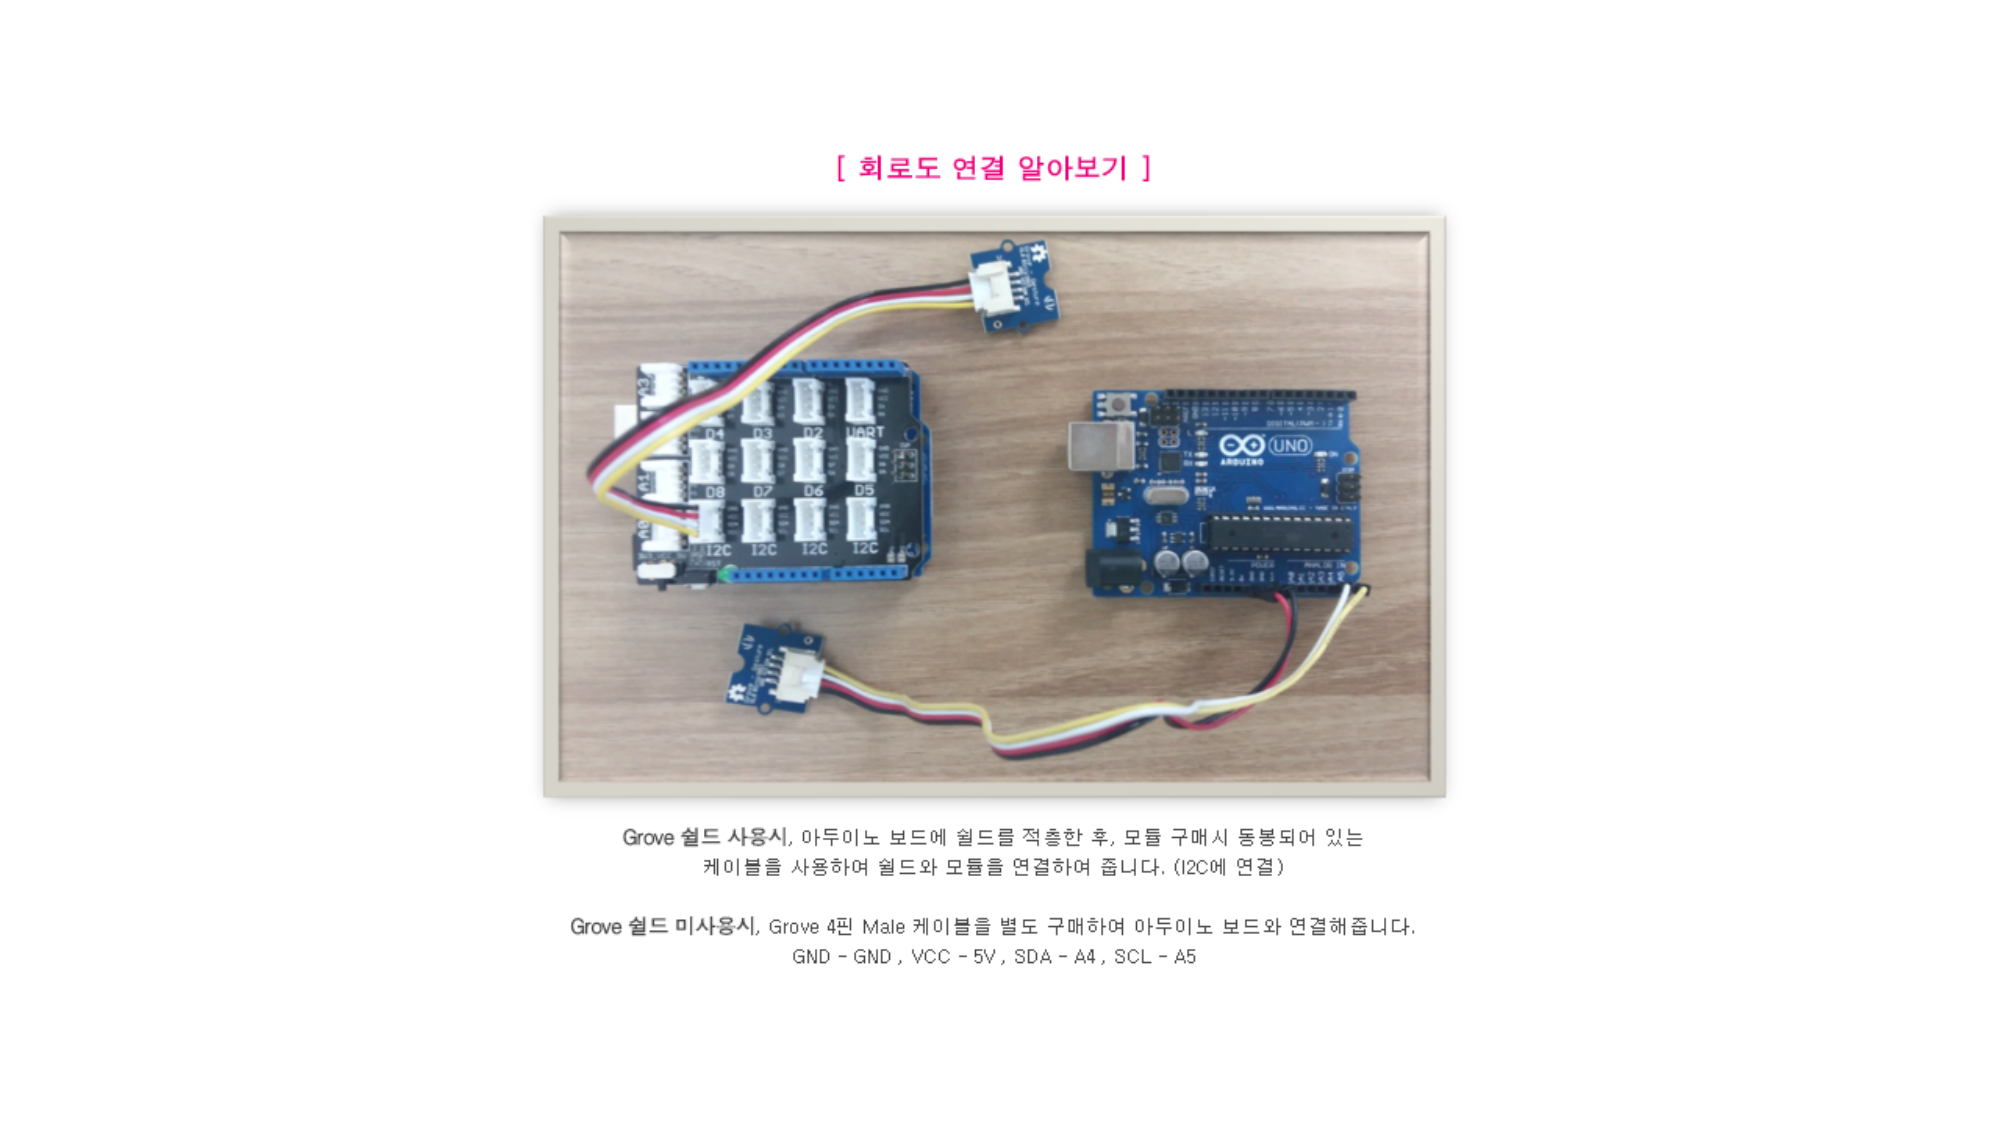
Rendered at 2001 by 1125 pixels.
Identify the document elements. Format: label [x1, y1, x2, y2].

picture [481, 127, 1519, 998]
